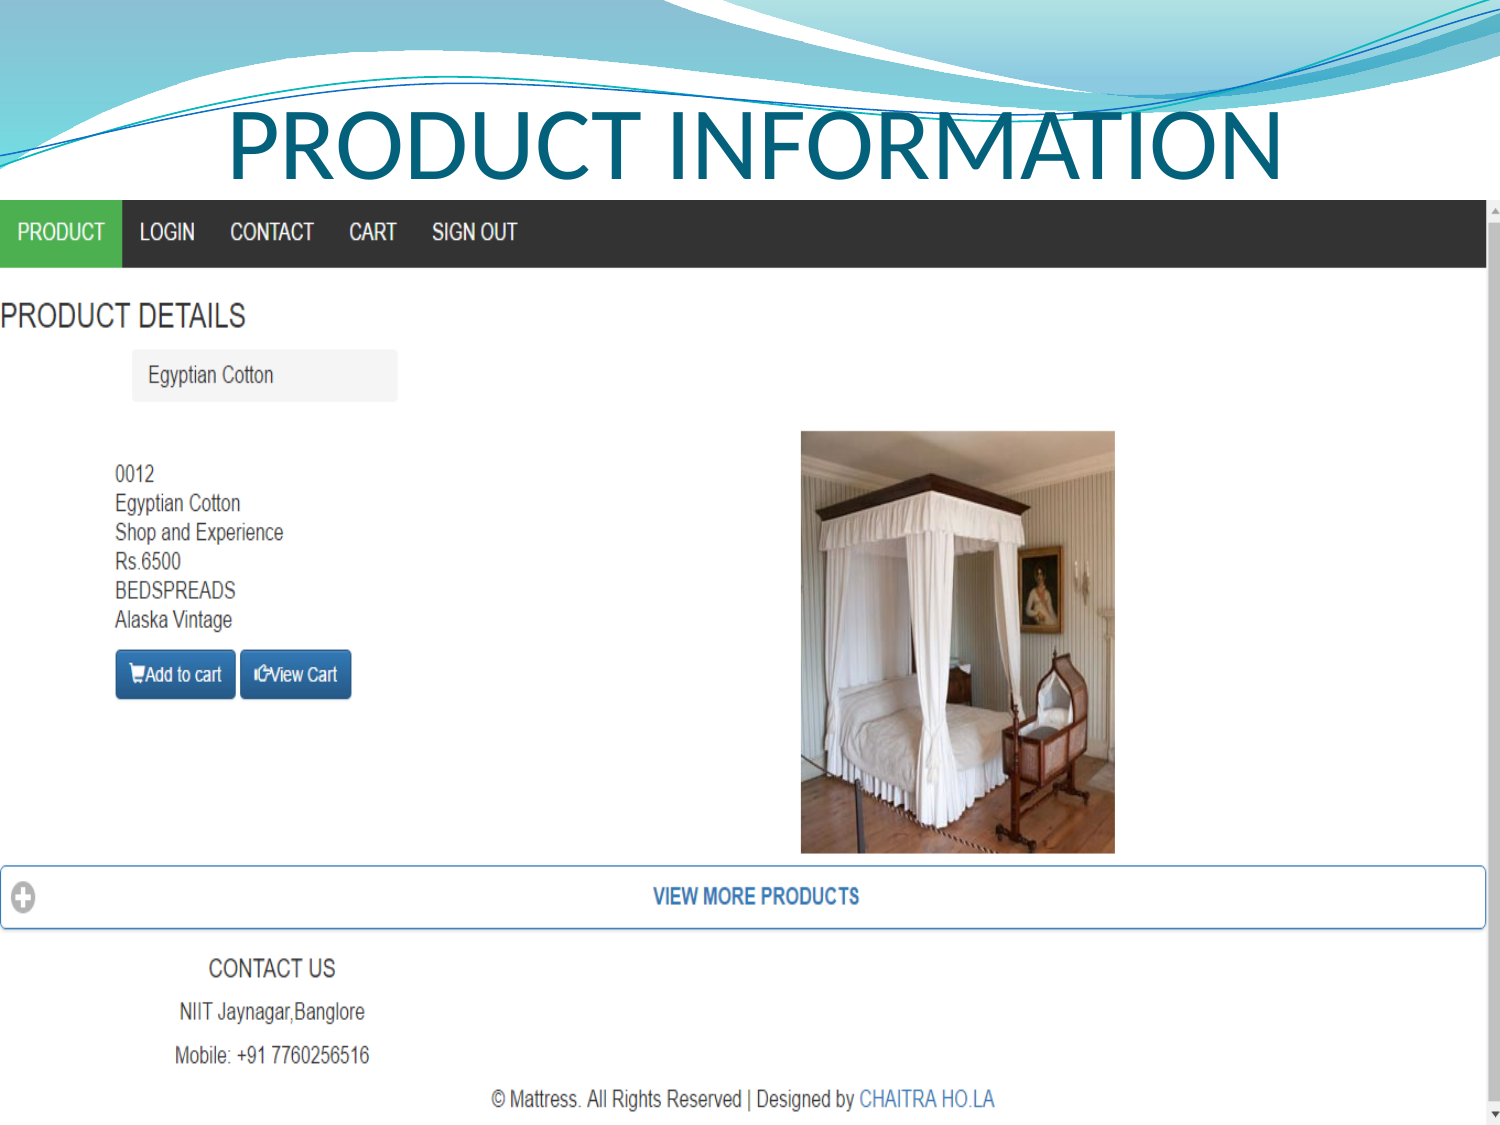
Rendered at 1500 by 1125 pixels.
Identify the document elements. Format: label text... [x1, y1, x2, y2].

title PRODUCT INFORMATION [75, 0, 1438, 199]
picture [0, 199, 1500, 1125]
